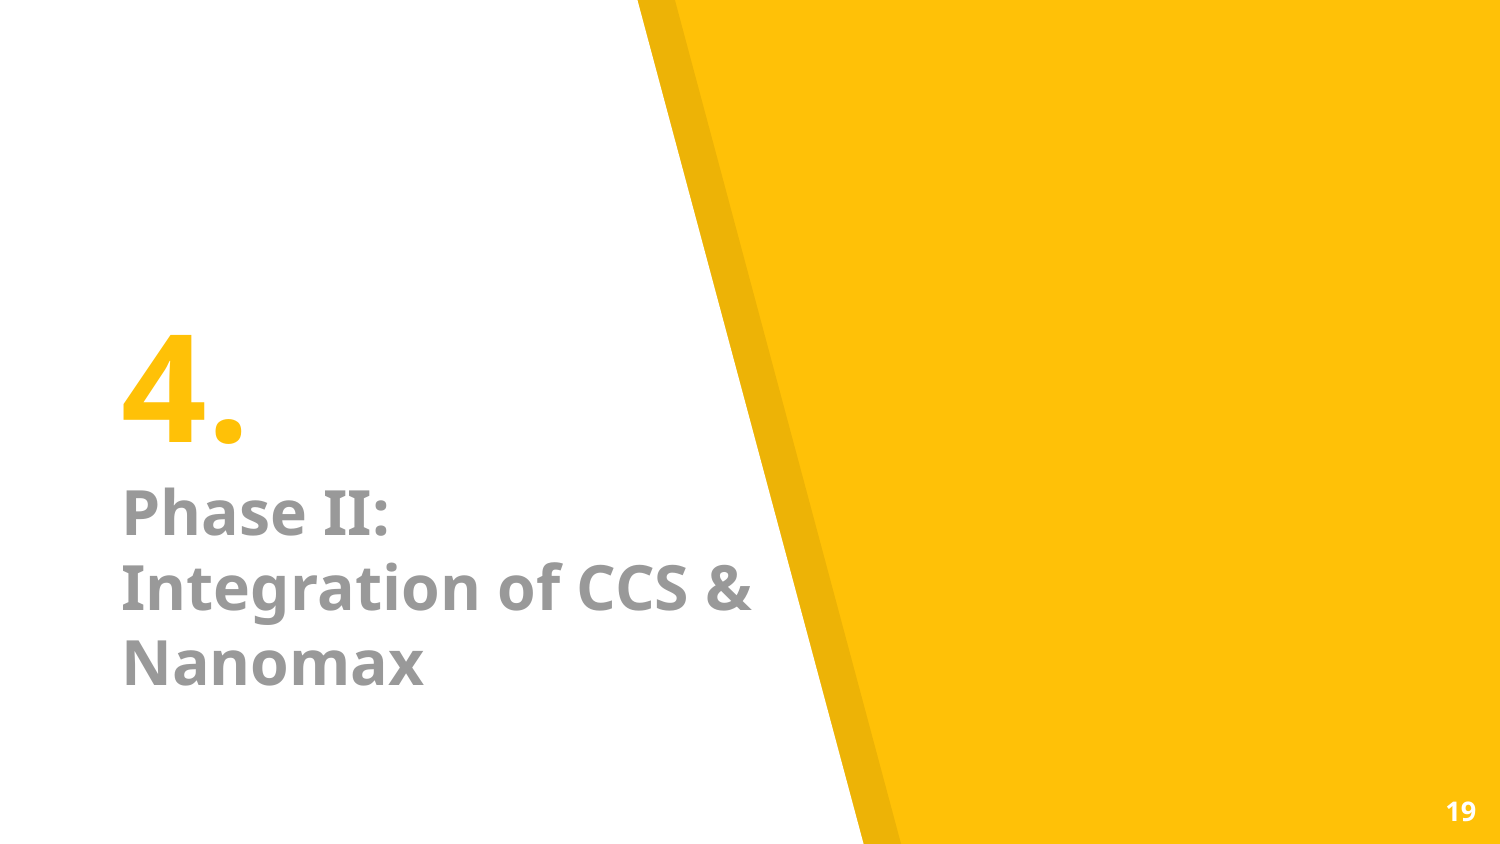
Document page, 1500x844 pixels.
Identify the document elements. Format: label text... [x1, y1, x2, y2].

title 4. Phase II: Integration of CCS & Nanomax [106, 222, 812, 713]
slide_number ‹#› [1401, 779, 1492, 844]
